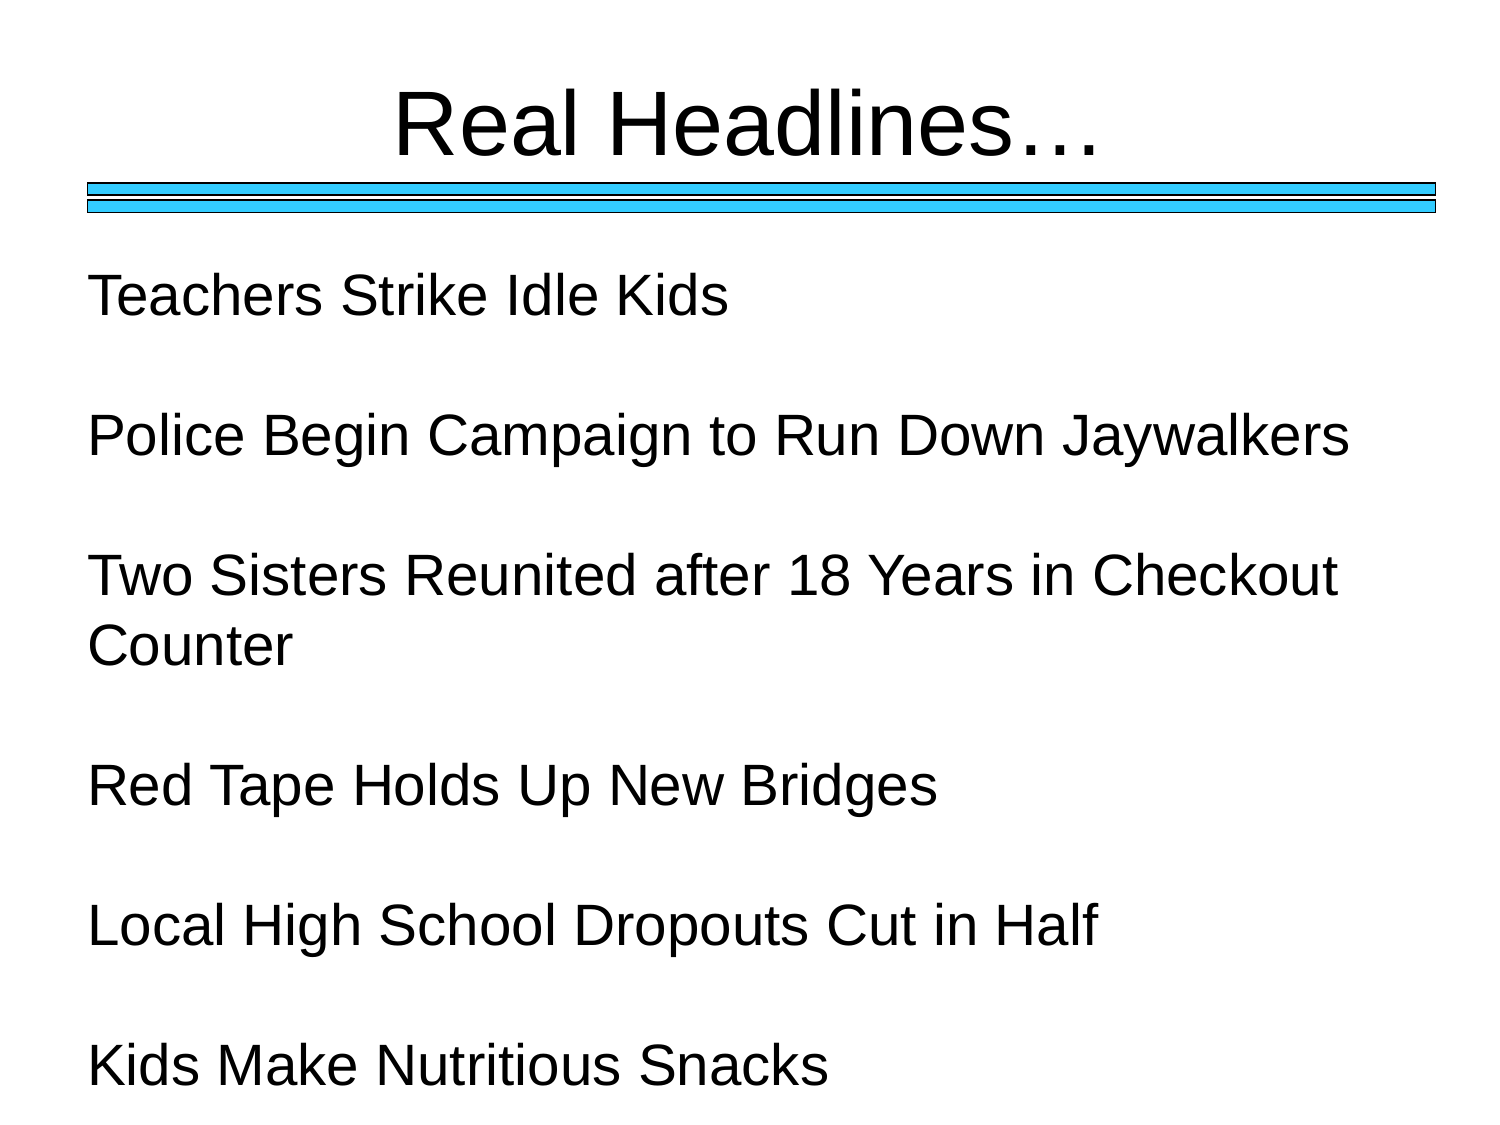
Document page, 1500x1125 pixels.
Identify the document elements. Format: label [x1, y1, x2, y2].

title [112, 24, 1388, 182]
text_box [87, 182, 1436, 213]
text_box [72, 249, 1368, 1125]
